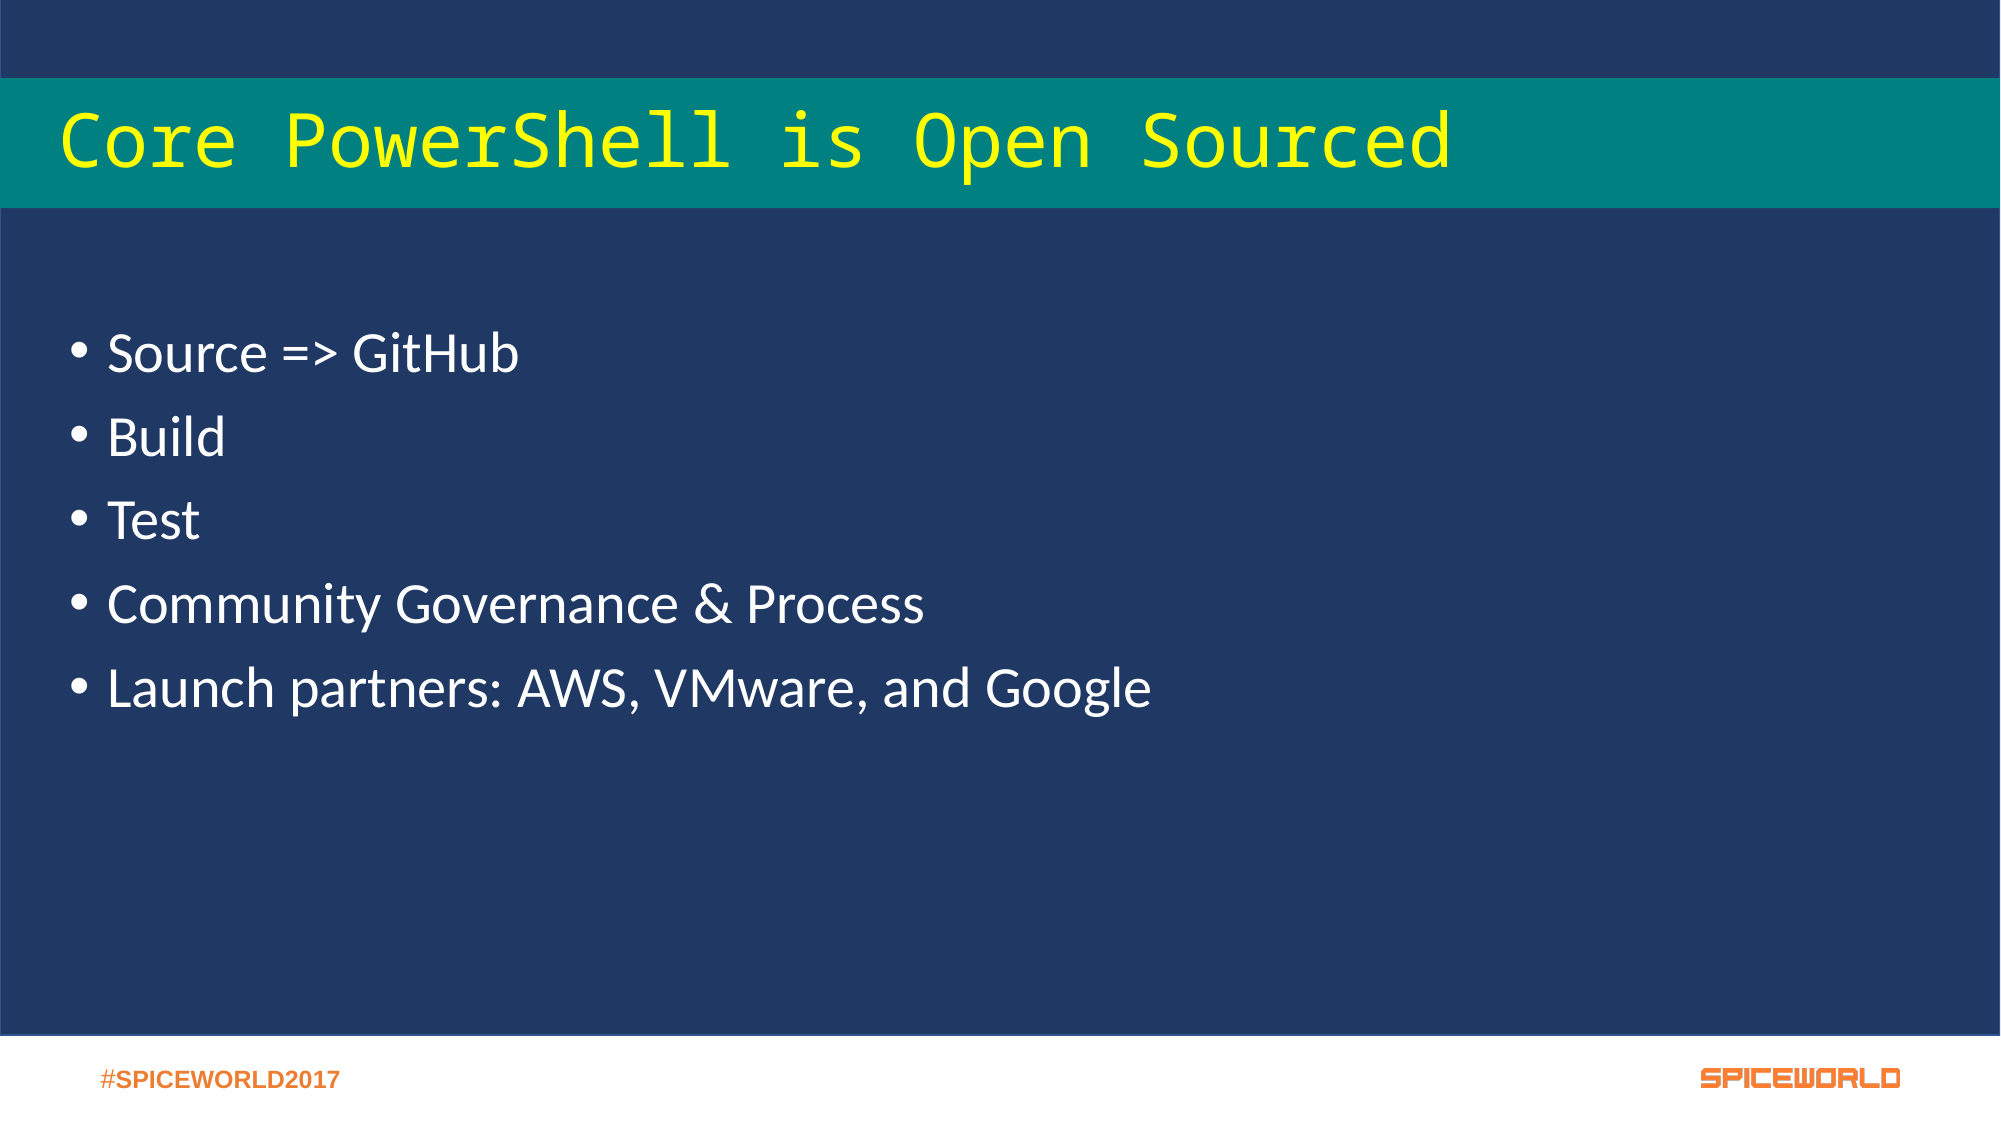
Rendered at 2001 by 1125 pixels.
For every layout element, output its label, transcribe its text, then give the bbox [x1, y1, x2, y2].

list Source => GitHub Build Test Community Governance & Process Launch partners: AWS, VMware, and Google [55, 314, 1945, 1035]
title Core PowerShell is Open Sourced [0, 78, 2000, 209]
